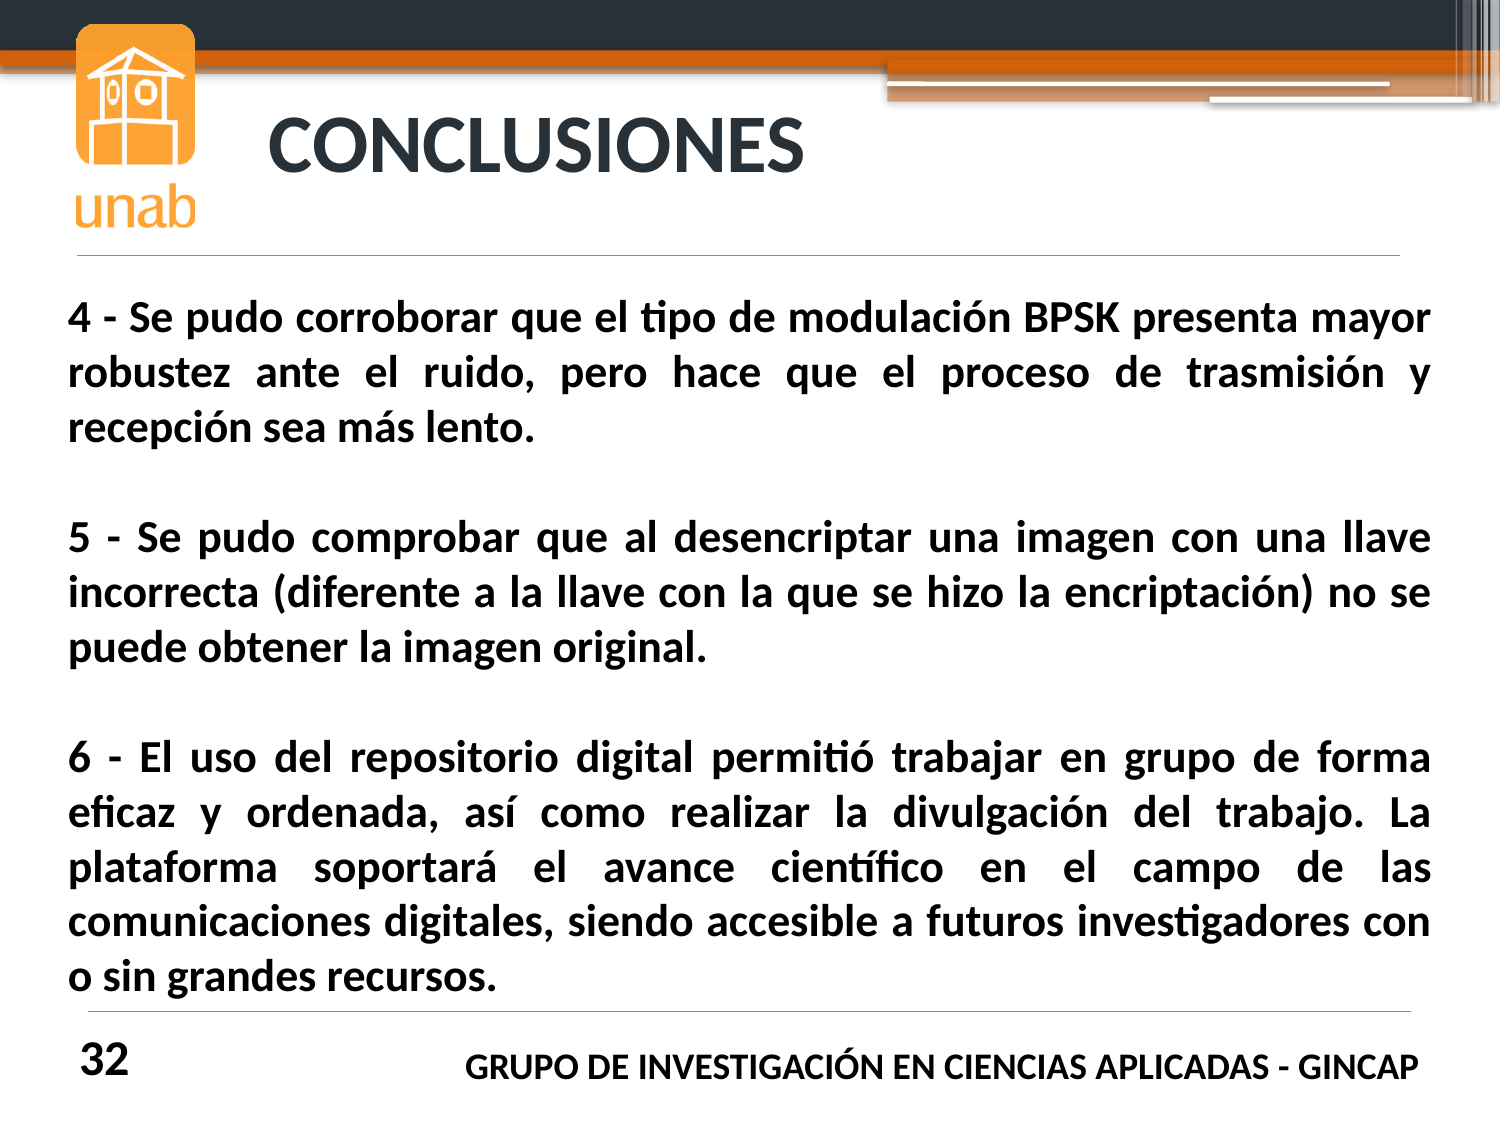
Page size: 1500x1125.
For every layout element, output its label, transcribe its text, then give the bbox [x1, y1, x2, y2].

title CONCLUSIONES [253, 45, 1400, 233]
picture [76, 23, 195, 228]
text_box GRUPO DE INVESTIGACIÓN EN CIENCIAS APLICADAS - GINCAP [383, 1034, 1435, 1095]
text_box 32 [64, 1018, 160, 1093]
text_box 4 - Se pudo corroborar que el tipo de modulación BPSK presenta mayor robustez ante el ruido, pero hace que el proceso de trasmisión y recepción sea más lento. 5 - Se pudo comprobar que al desencriptar una imagen con una llave incorrecta (diferente a la llave con la que se hizo la encriptación) no se puede obtener la imagen original. 6 - El uso del repositorio digital permitió trabajar en grupo de forma eficaz y ordenada, así como realizar la divulgación del trabajo. La plataforma soportará el avance científico en el campo de las comunicaciones digitales, siendo accesible a futuros investigadores con o sin grandes recursos. [53, 278, 1447, 1009]
